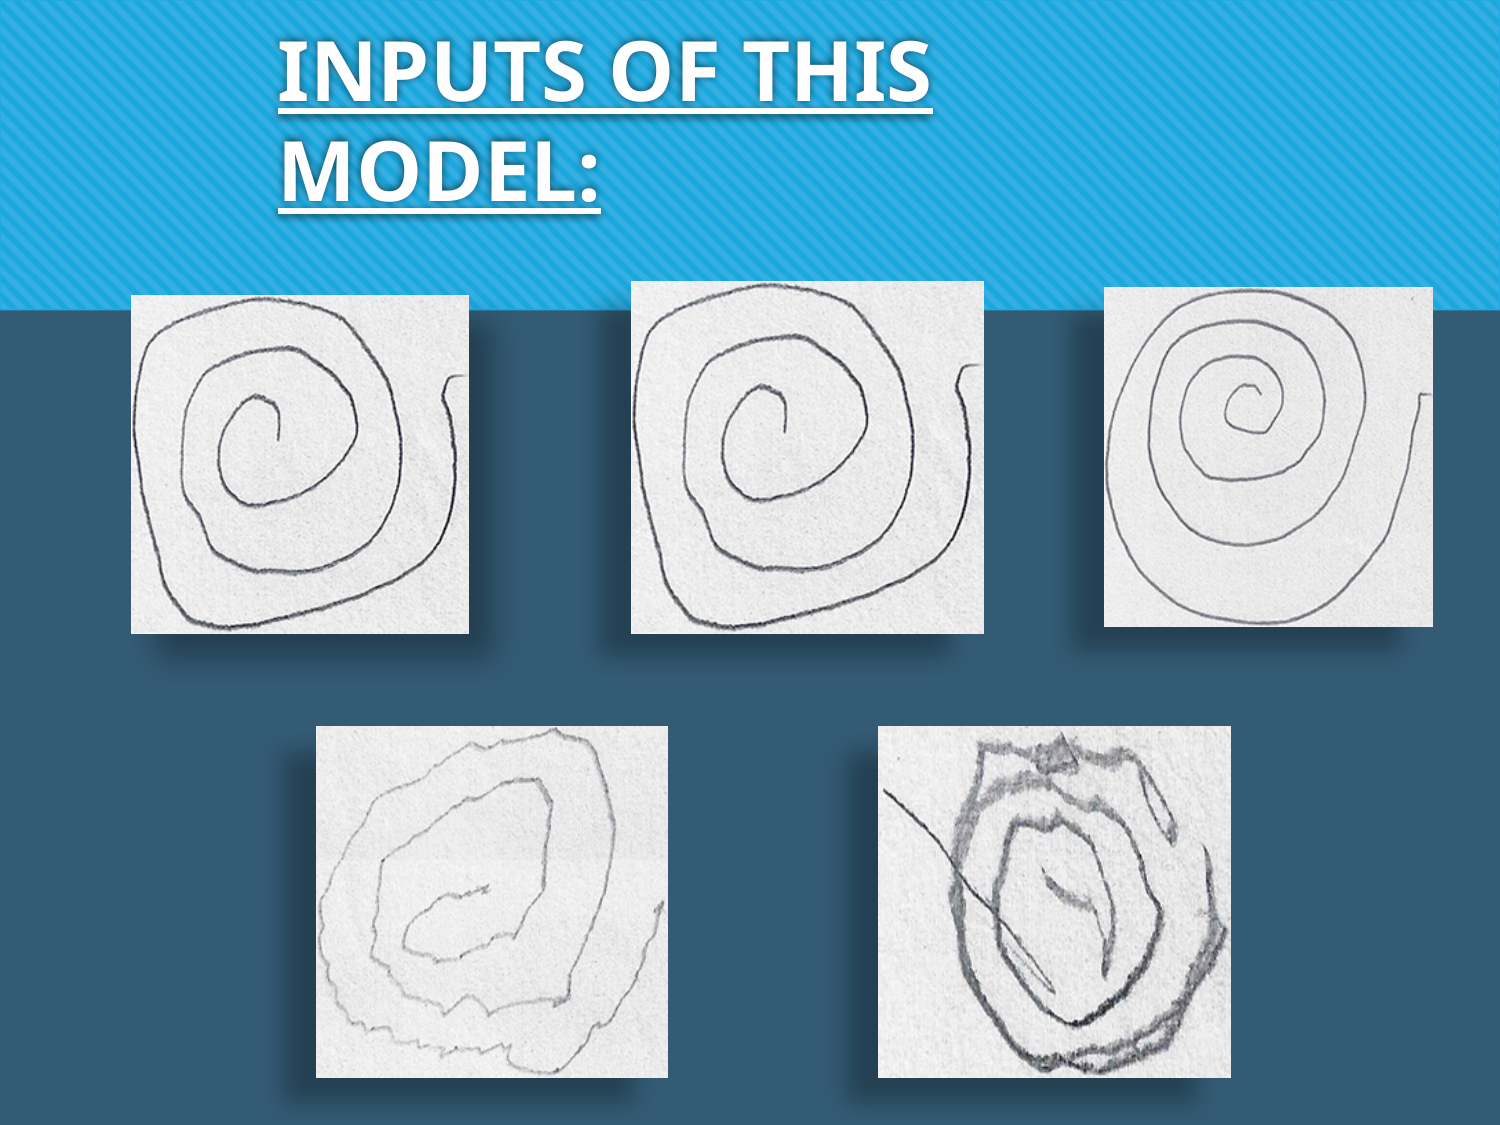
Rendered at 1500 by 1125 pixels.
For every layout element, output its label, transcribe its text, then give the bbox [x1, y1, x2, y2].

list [130, 295, 469, 634]
picture [878, 726, 1231, 1079]
picture [631, 281, 984, 634]
picture [316, 726, 669, 1079]
picture [1104, 287, 1433, 628]
title INPUTS OF THIS MODEL: [262, 30, 1237, 226]
